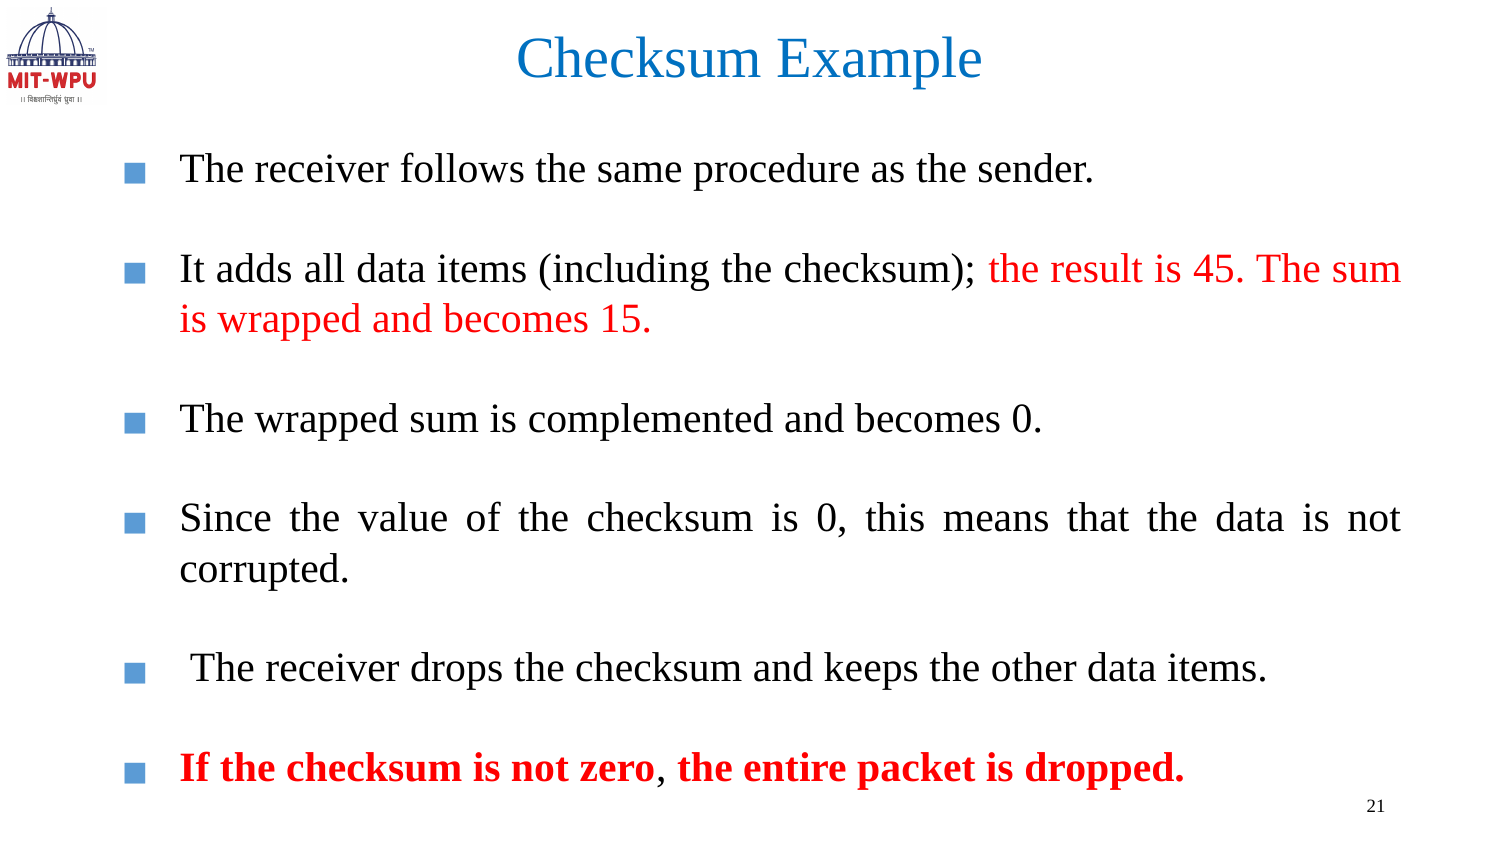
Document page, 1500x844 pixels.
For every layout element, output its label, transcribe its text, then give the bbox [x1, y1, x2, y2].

slide_number 21 [1059, 798, 1397, 827]
picture [6, 7, 107, 105]
text_box The receiver follows the same procedure as the sender. It adds all data items (including the checksum); the result is 45. The sum is wrapped and becomes 15. The wrapped sum is complemented and becomes 0. Since the value of the checksum is 0, this means that the data is not corrupted. The receiver drops the checksum and keeps the other data items. If the checksum is not zero, the entire packet is dropped. [106, 132, 1417, 798]
title Checksum Example [107, 17, 1394, 95]
